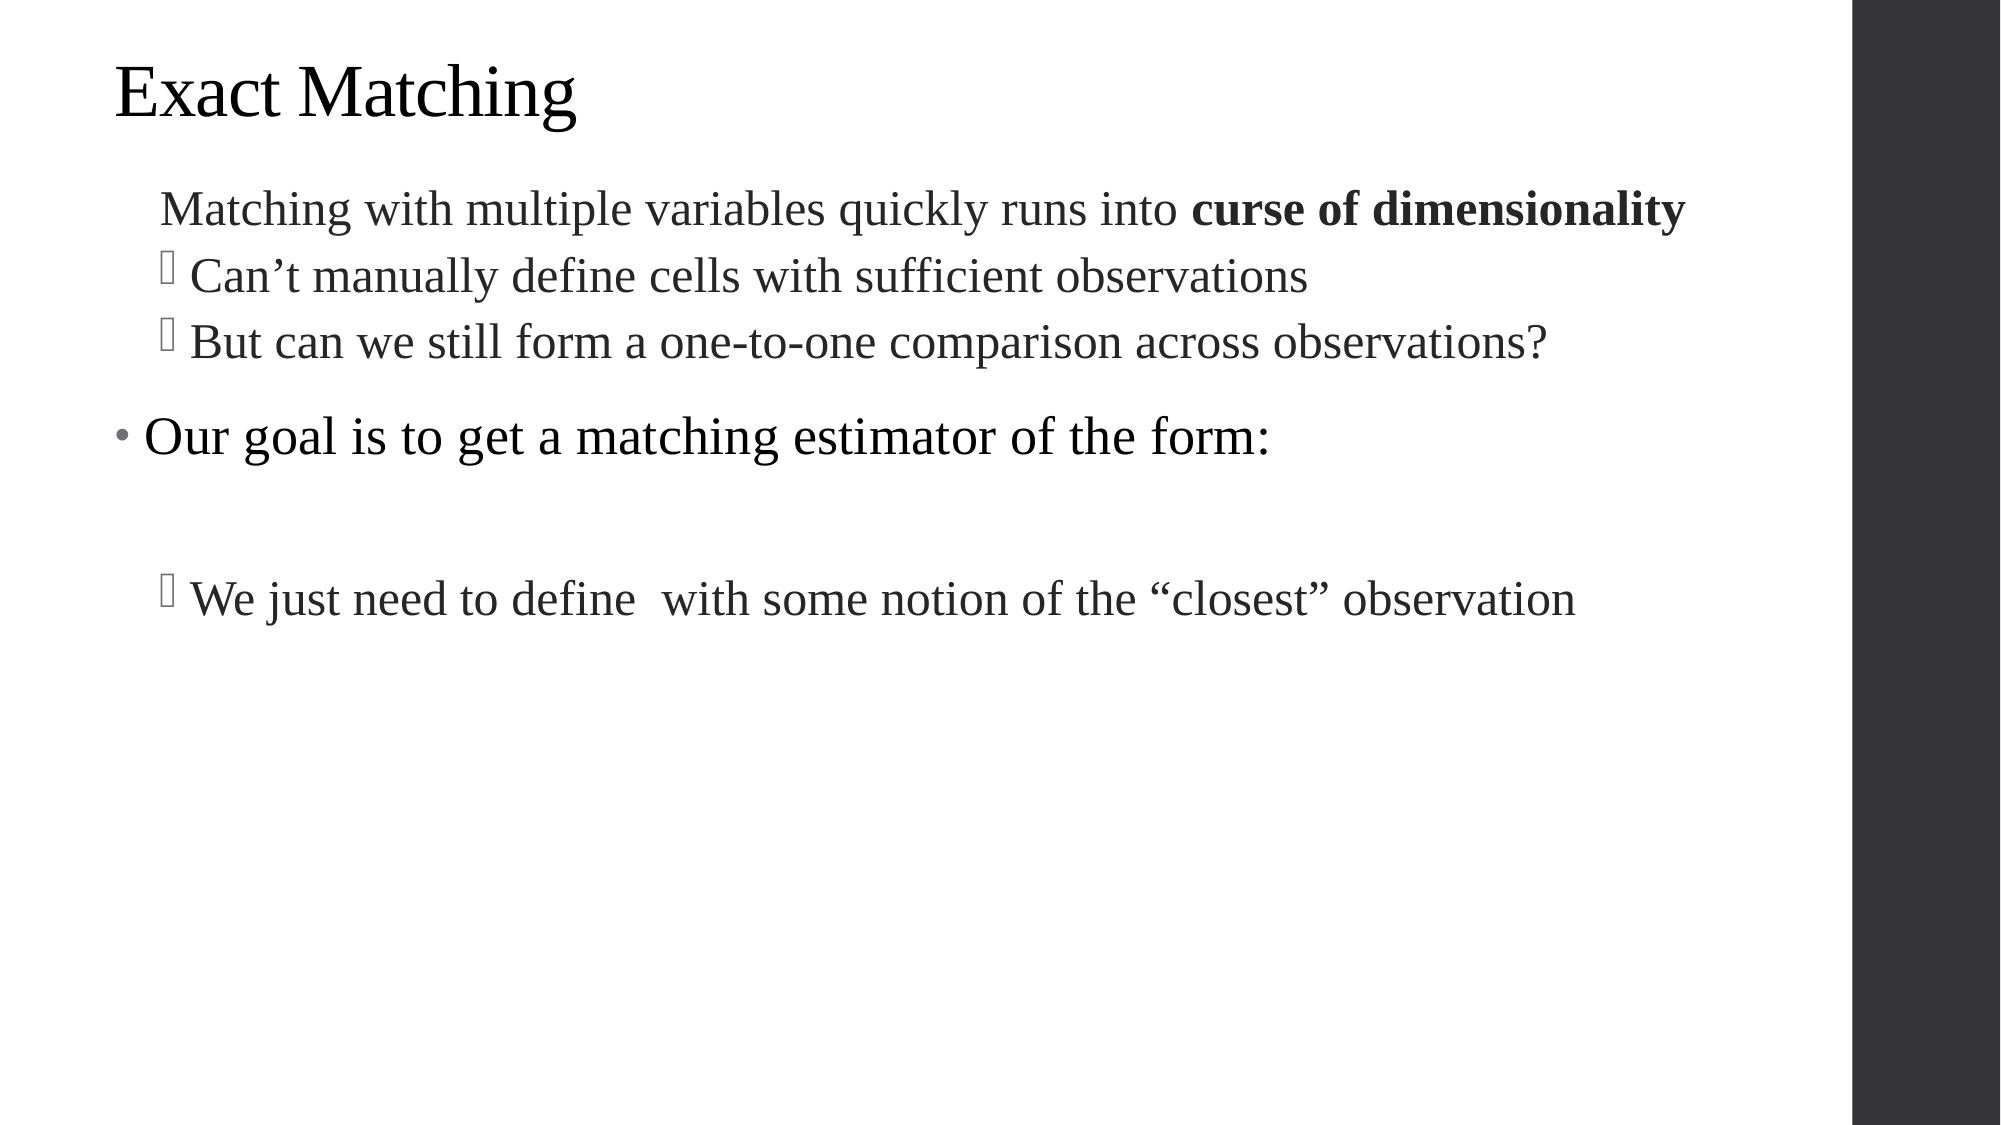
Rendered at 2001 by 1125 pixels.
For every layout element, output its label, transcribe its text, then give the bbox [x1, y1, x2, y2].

title Exact Matching [99, 37, 1813, 140]
